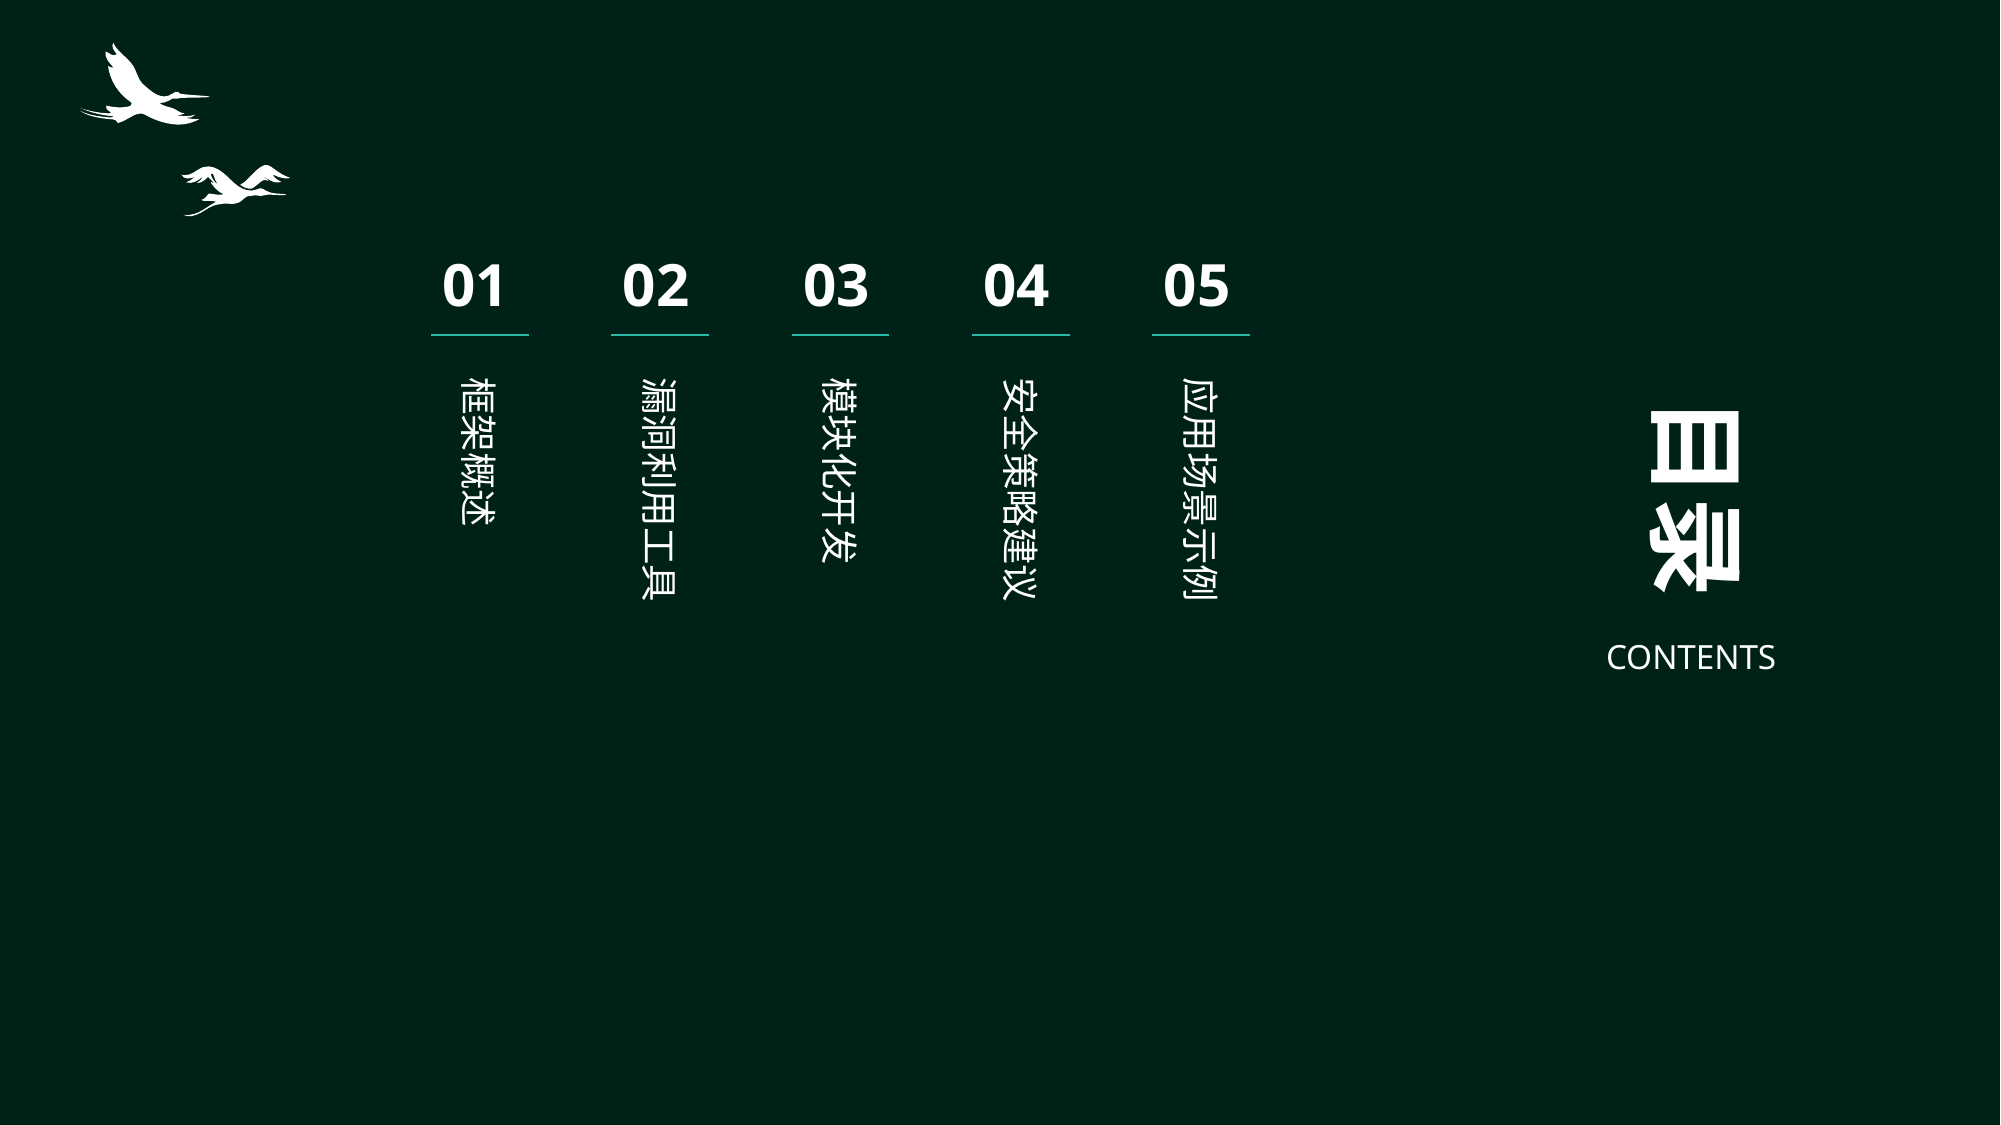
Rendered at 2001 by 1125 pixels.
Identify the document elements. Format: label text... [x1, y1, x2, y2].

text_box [968, 231, 1074, 951]
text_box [1148, 231, 1254, 951]
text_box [427, 231, 533, 951]
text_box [79, 42, 291, 217]
text_box CONTENTS [1579, 628, 1803, 684]
text_box 目录 [1615, 366, 1767, 628]
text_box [788, 231, 893, 951]
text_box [607, 231, 713, 951]
